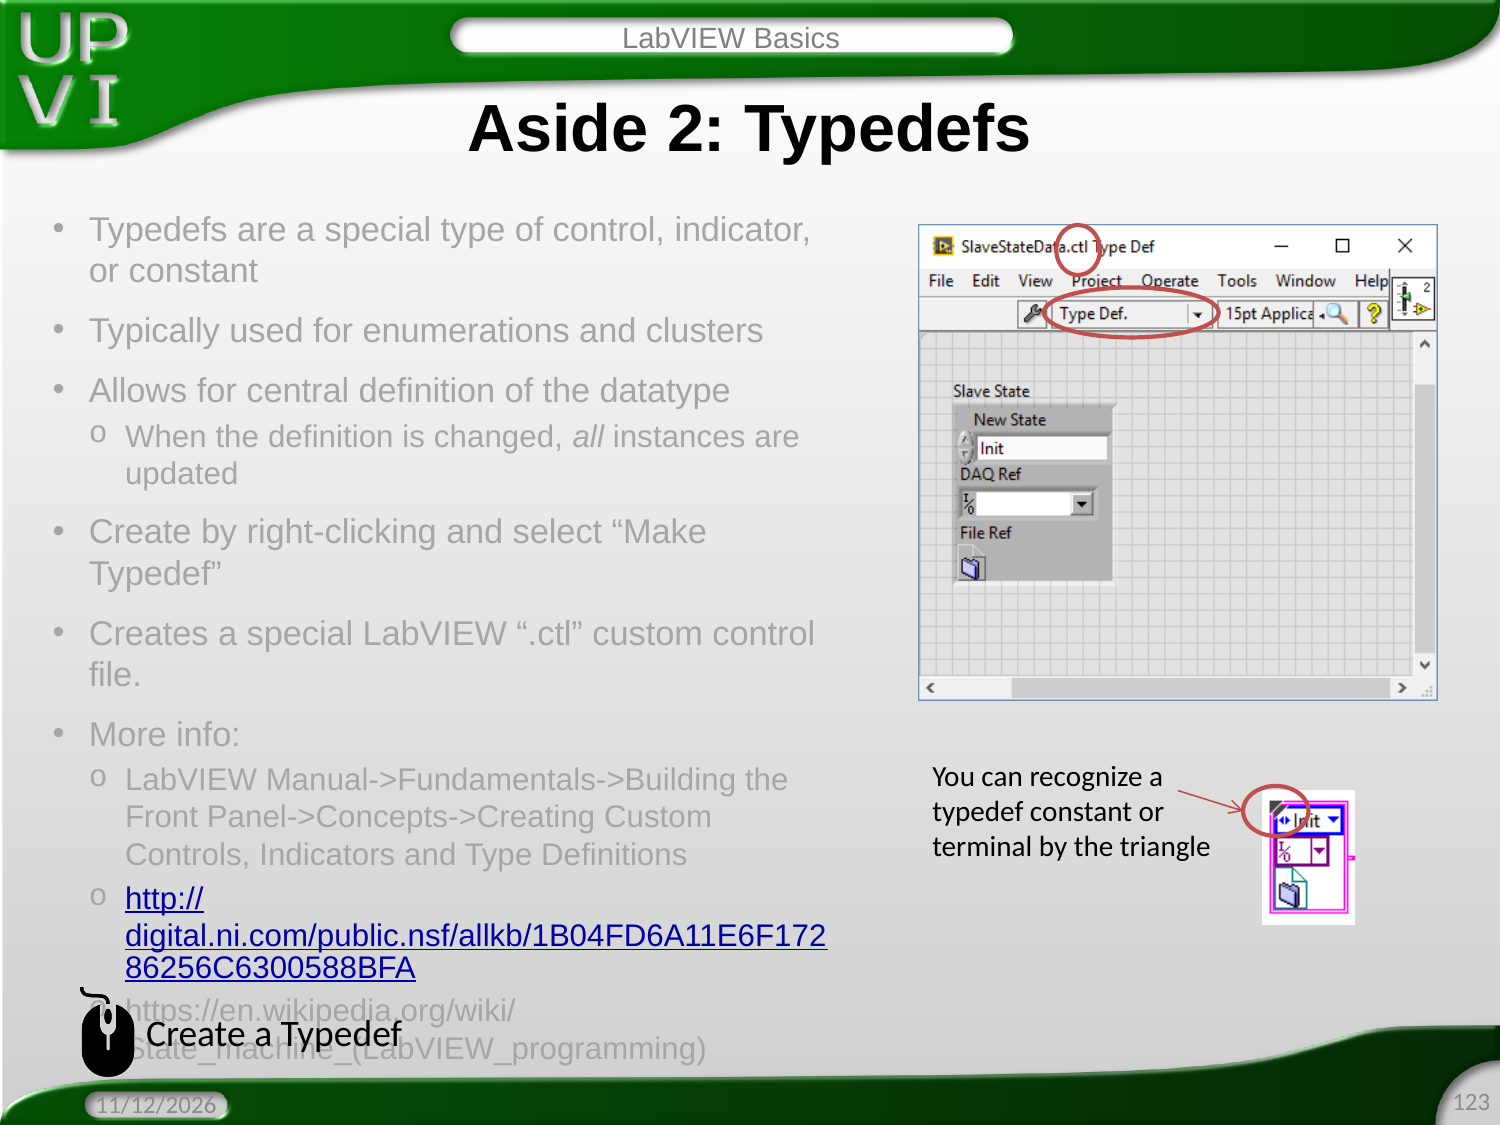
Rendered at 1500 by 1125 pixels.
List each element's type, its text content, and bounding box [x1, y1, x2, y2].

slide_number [75, 1073, 238, 1125]
text_box [1250, 783, 1297, 834]
footer LabVIEW Basics [450, 6, 1013, 67]
title Aside 2: Typedefs [75, 75, 1425, 175]
text_box Create a Typedef [155, 1001, 418, 1062]
list Typedefs are a special type of control, indicator, or constant Typically used for enumerations and clusters Allows for central definition of the datatype When the definition is changed, all instances are updated Create by right-clicking and select “Make Typedef” Creates a special LabVIEW “.ctl” custom control file. More info: LabVIEW Manual->Fundamentals->Building the Front Panel->Concepts->Creating Custom Controls, Indicators and Type Definitions http://digital.ni.com/public.nsf/allkb/1B04FD6A11E6F17286256C6300588BFA https://en.wikipedia.org/wiki/State_machine_(LabVIEW_programming) [37, 200, 850, 1050]
text_box You can recognize a typedef constant or terminal by the triangle [917, 750, 1250, 870]
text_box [1177, 790, 1244, 812]
slide_number 123 [1155, 1069, 1500, 1125]
picture [0, 0, 1500, 1125]
